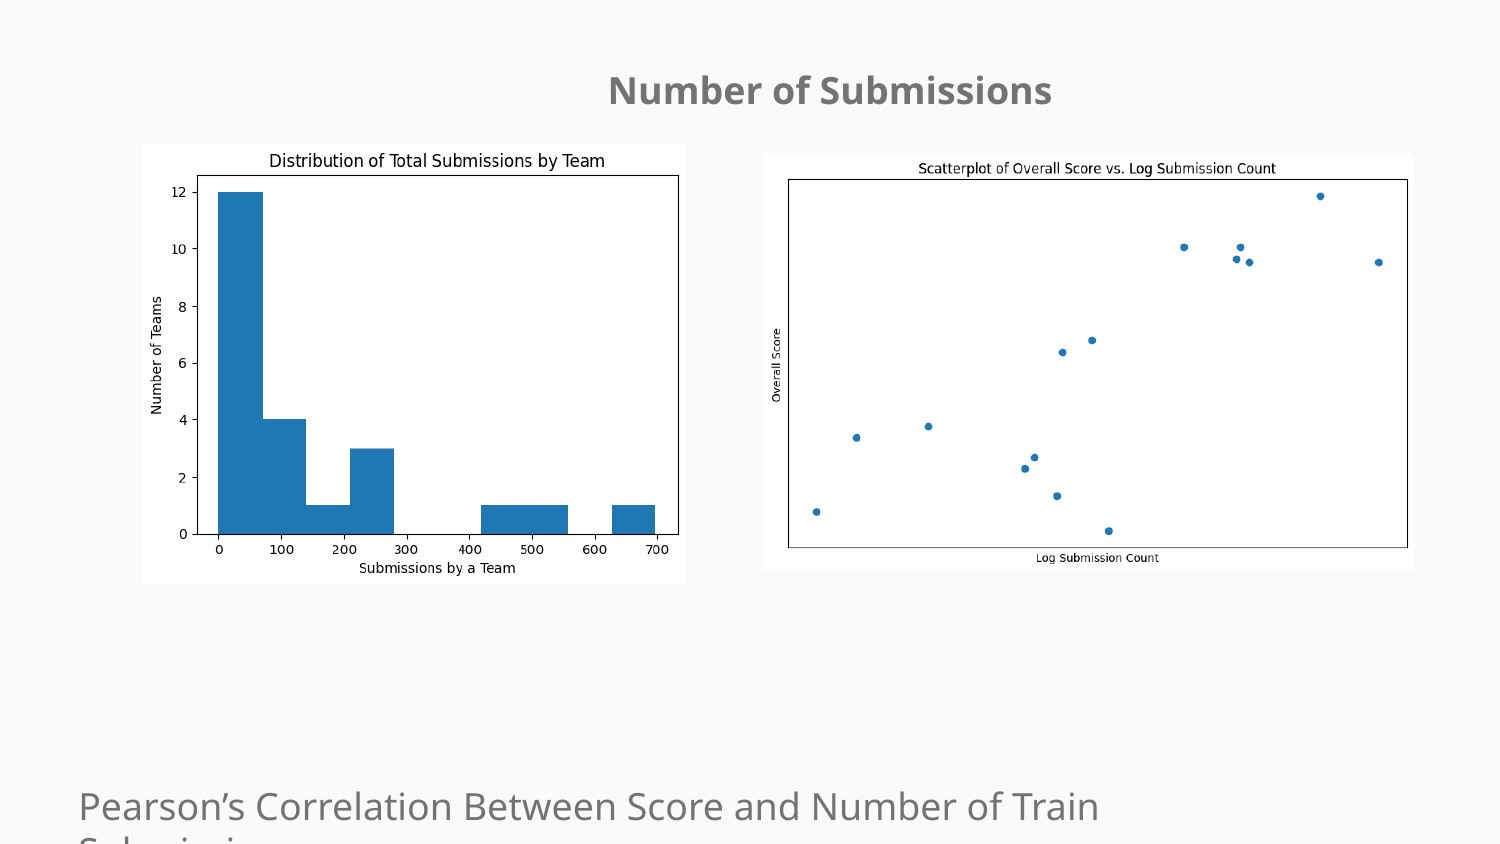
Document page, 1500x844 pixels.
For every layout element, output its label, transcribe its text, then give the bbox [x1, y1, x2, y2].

text_box Number of Submissions [158, 51, 1500, 127]
picture [764, 153, 1414, 572]
text_box Pearson’s Correlation Between Score and Number of Train Submissions [63, 767, 1295, 844]
picture [141, 143, 686, 585]
